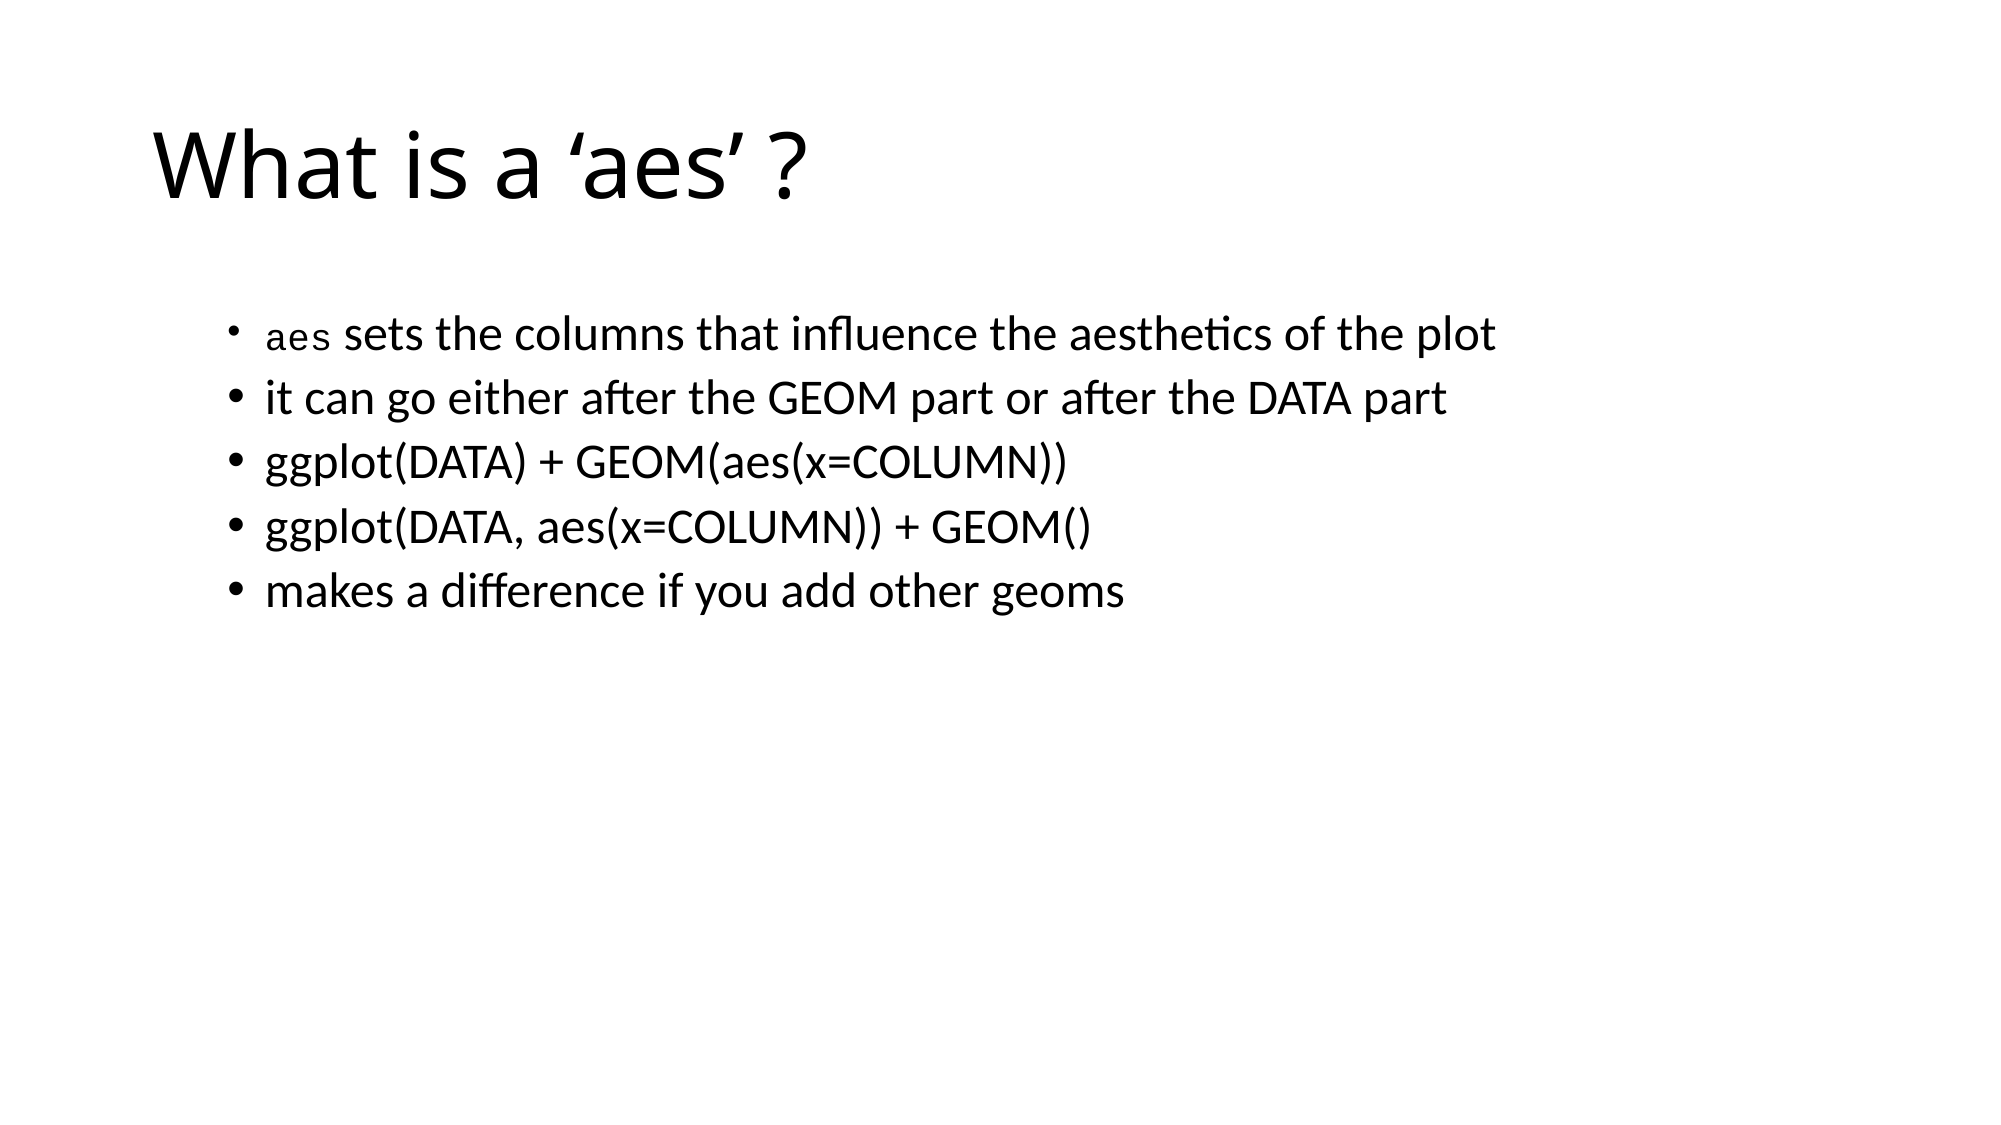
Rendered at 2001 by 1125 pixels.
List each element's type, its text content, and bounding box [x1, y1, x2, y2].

list aes sets the columns that influence the aesthetics of the plot it can go either after the GEOM part or after the DATA part ggplot(DATA) + GEOM(aes(x=COLUMN)) ggplot(DATA, aes(x=COLUMN)) + GEOM() makes a difference if you add other geoms [137, 299, 1863, 1014]
title What is a ‘aes’ ? [137, 59, 1863, 278]
